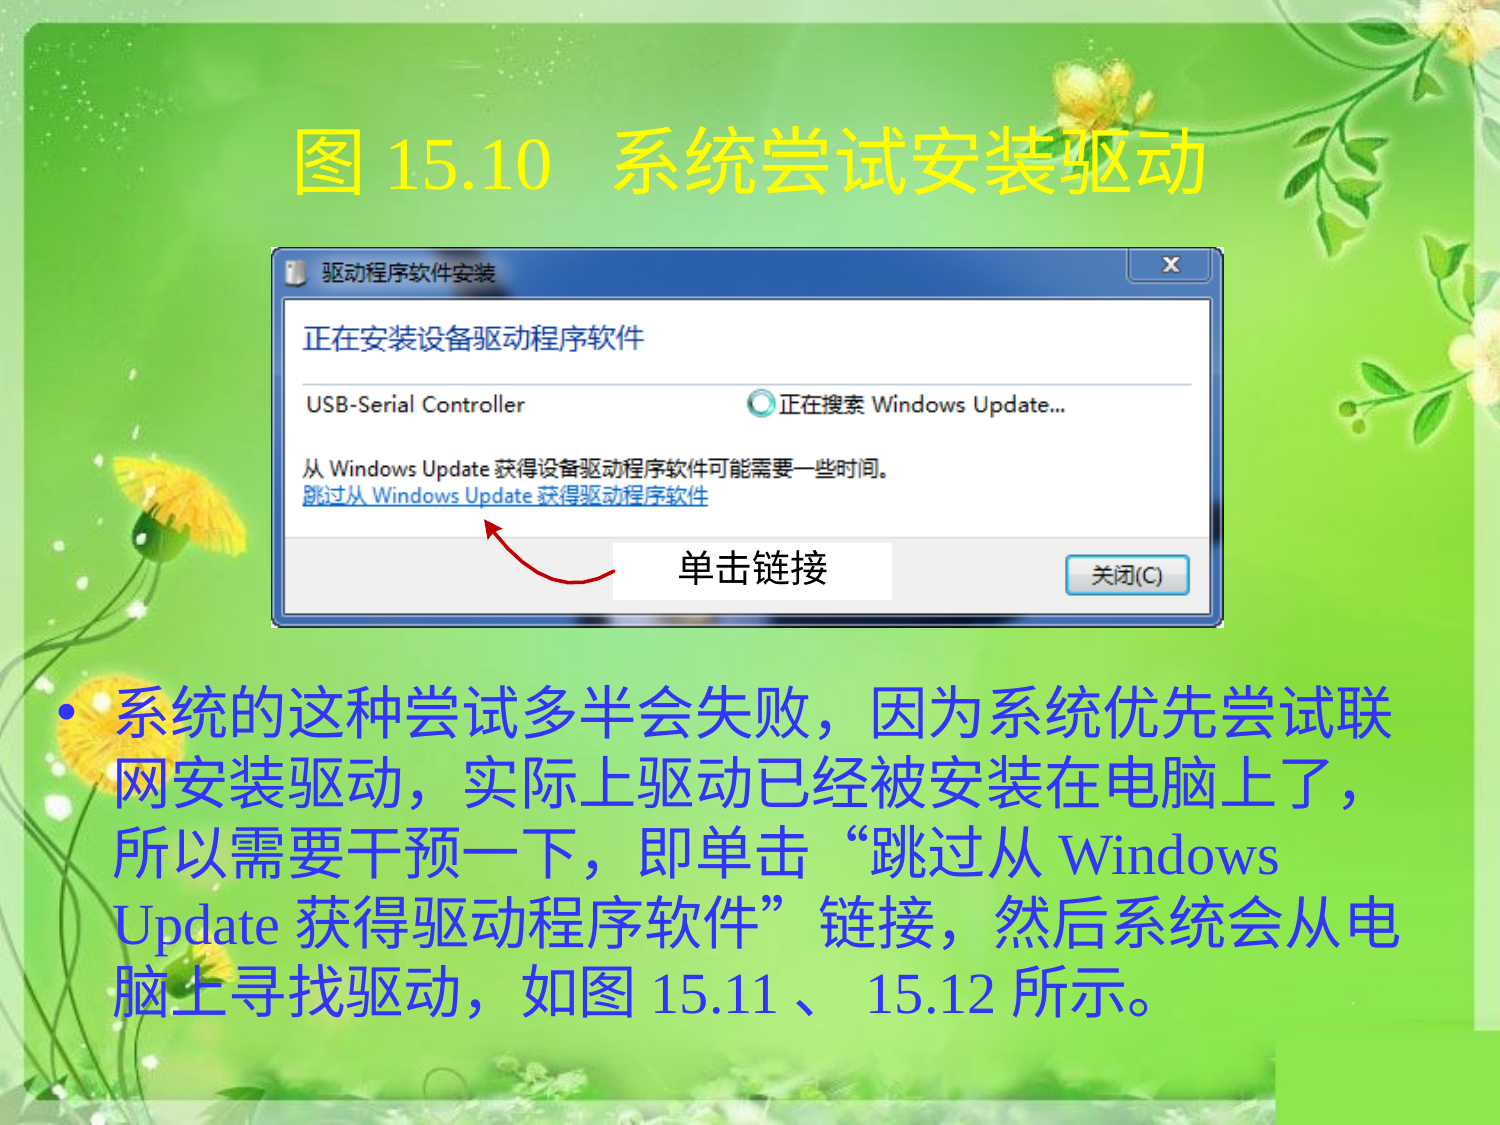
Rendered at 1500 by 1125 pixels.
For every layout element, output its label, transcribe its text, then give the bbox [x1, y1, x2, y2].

list 系统的这种尝试多半会失败，因为系统优先尝试联网安装驱动，实际上驱动已经被安装在电脑上了，所以需要干预一下，即单击“跳过从Windows Update获得驱动程序软件”链接，然后系统会从电脑上寻找驱动，如图15.11、15.12所示。 [41, 668, 1449, 1071]
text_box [265, 243, 1229, 634]
title 图15.10 系统尝试安装驱动 [29, 66, 1471, 254]
picture [0, 1, 1500, 1125]
